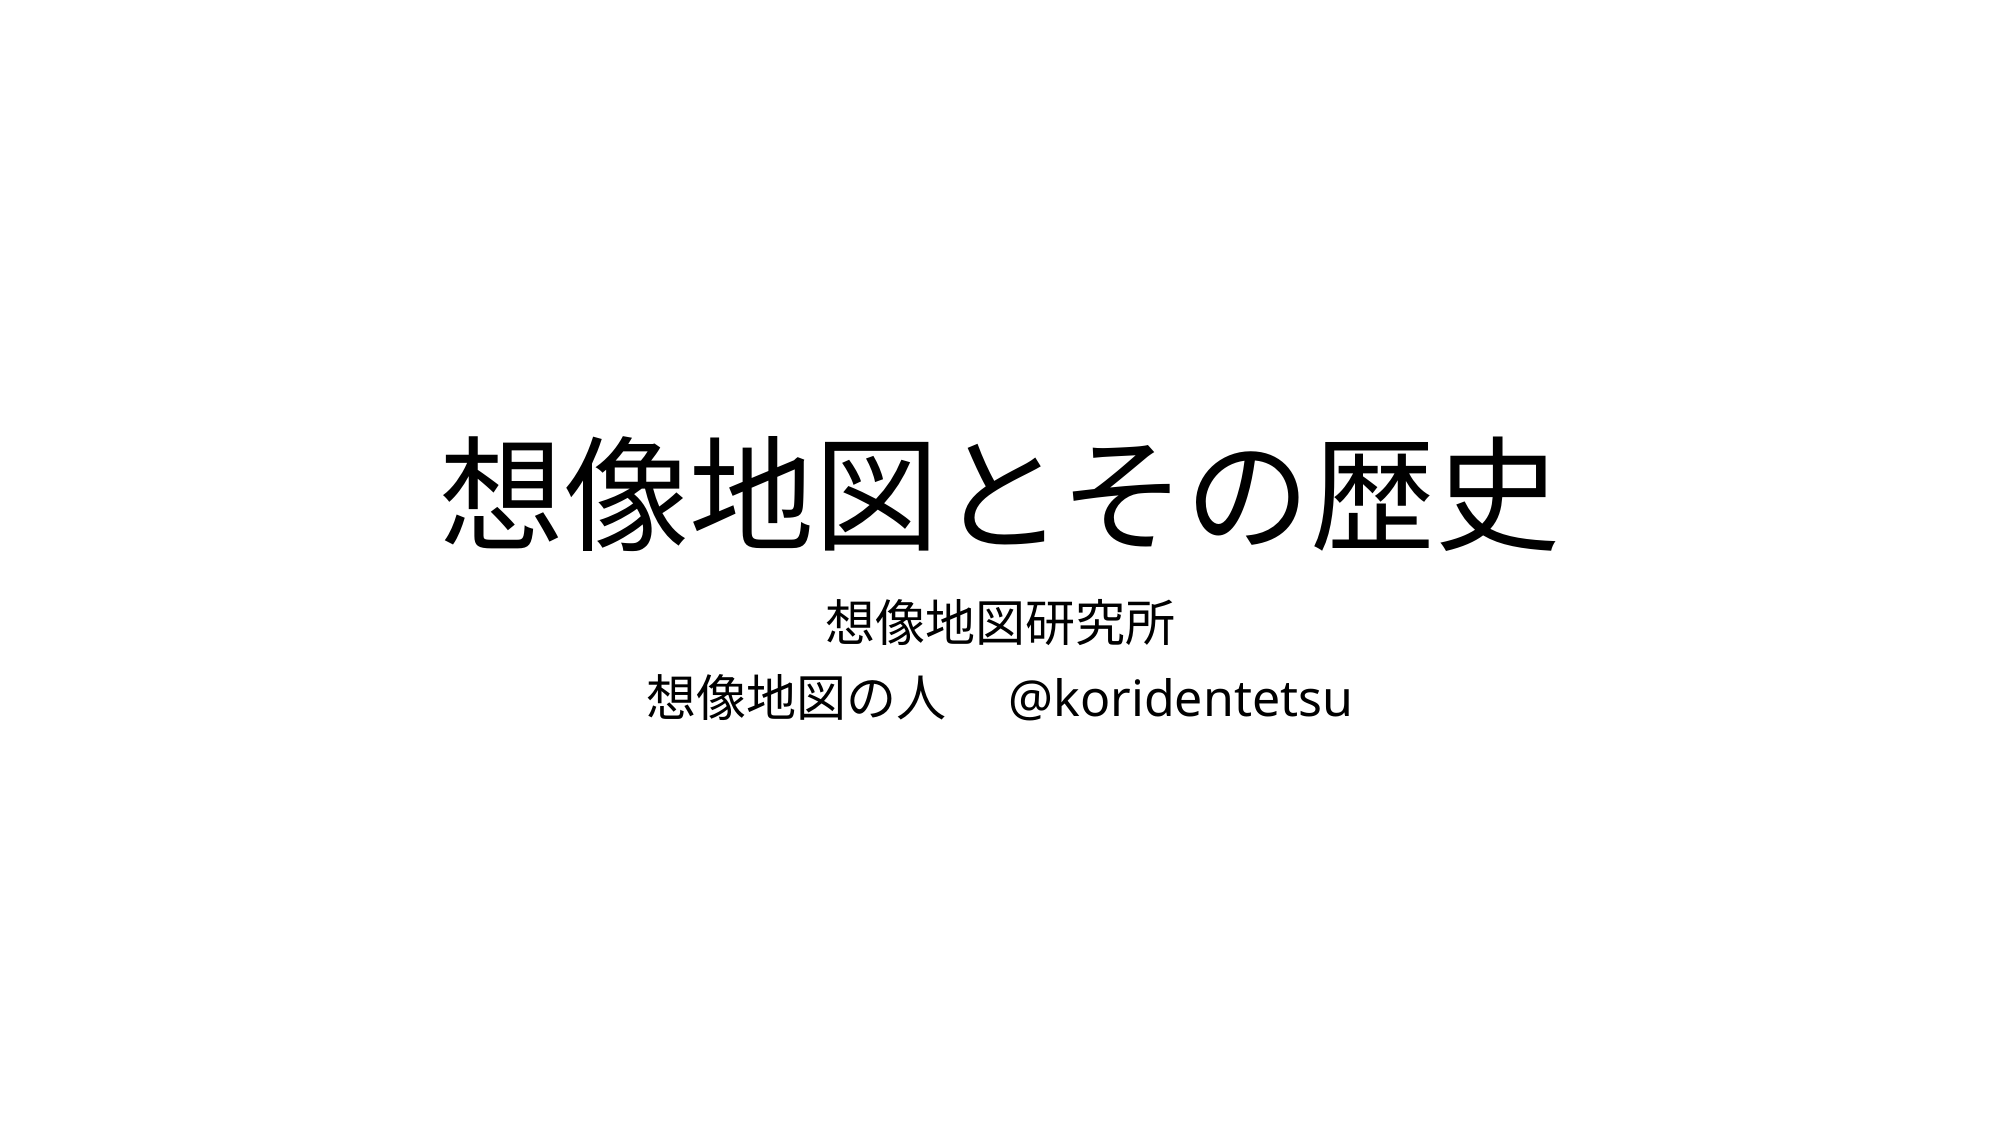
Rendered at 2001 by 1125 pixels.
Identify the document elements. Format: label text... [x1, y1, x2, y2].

title 想像地図とその歴史 [249, 184, 1750, 576]
subtitle 想像地図研究所 想像地図の人 @koridentetsu [249, 590, 1750, 863]
